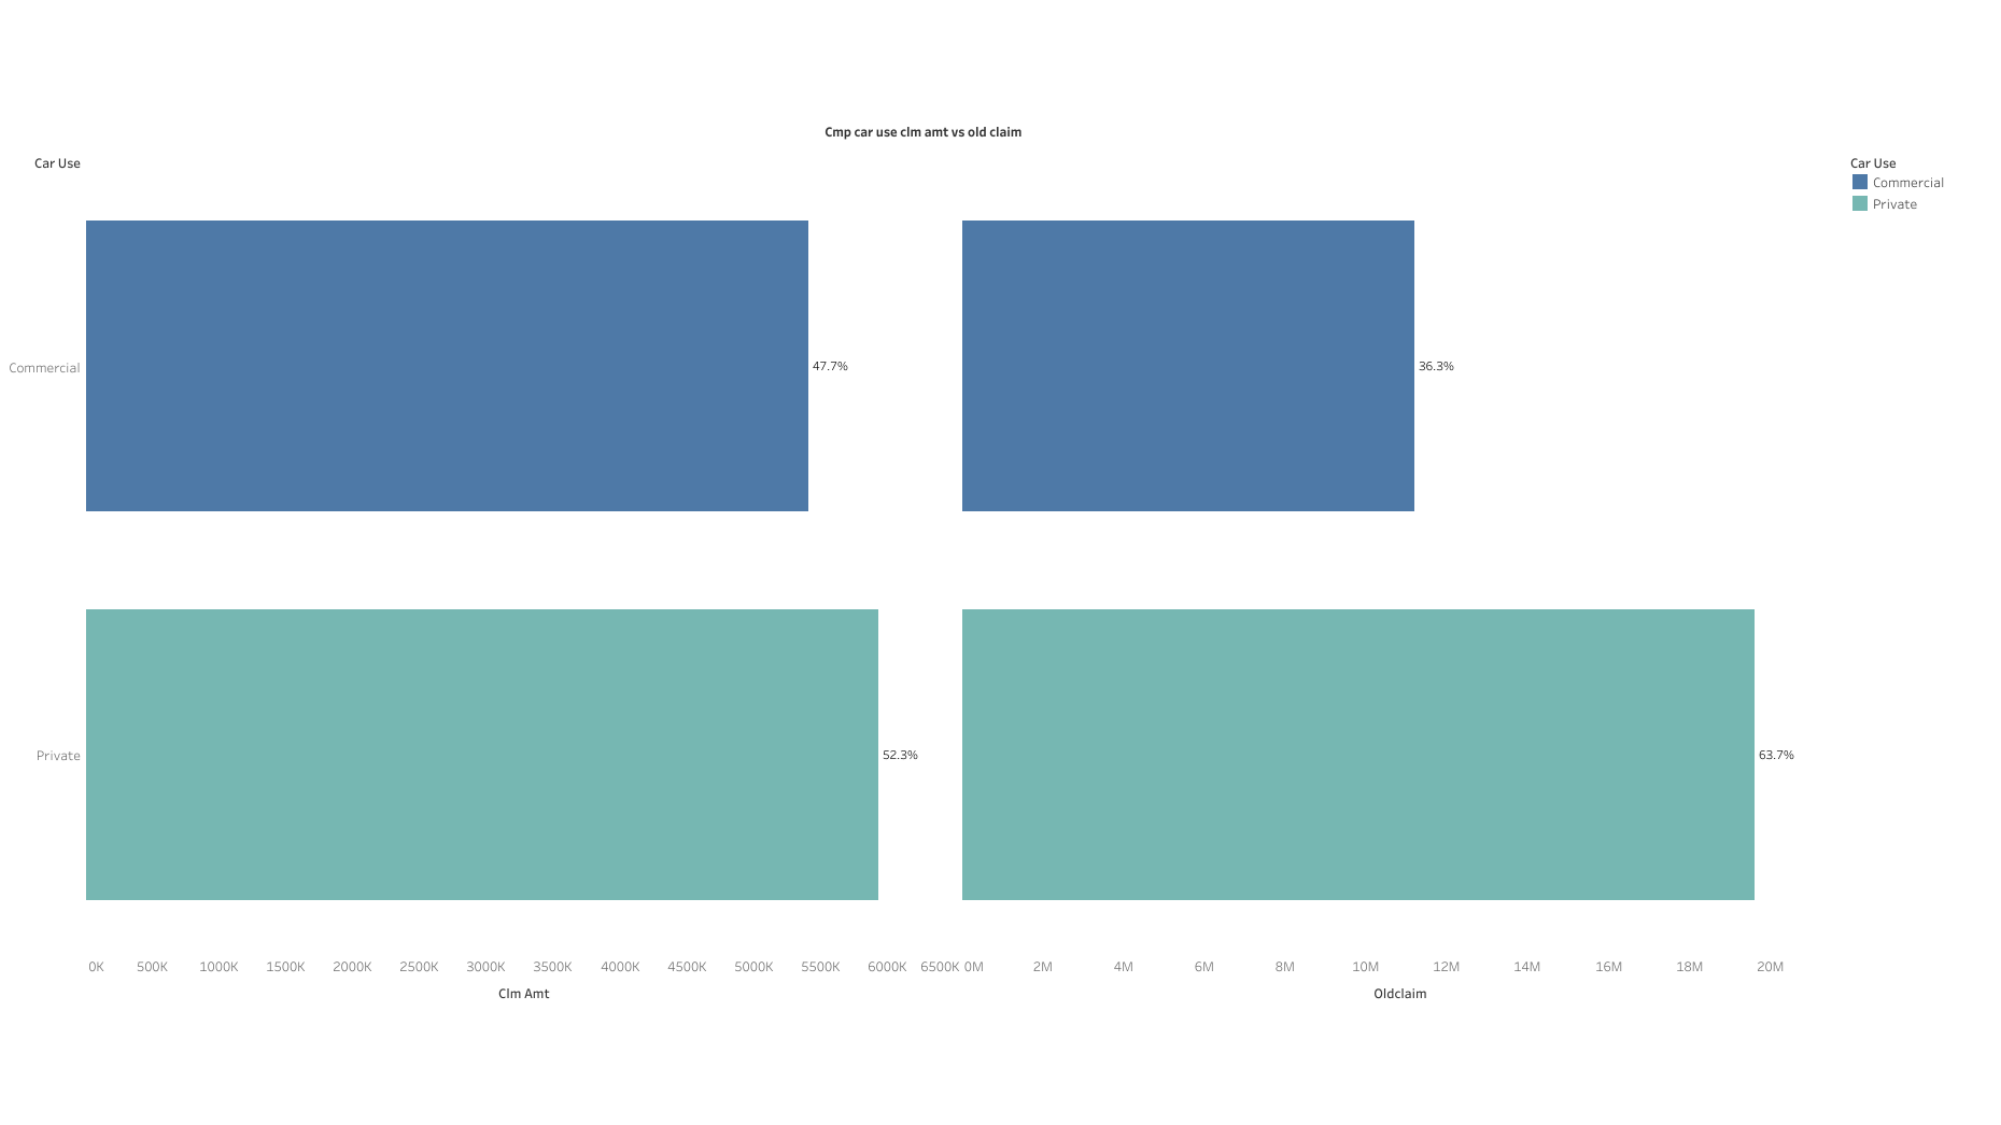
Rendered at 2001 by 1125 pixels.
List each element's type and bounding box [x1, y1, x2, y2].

picture [0, 115, 2000, 1010]
